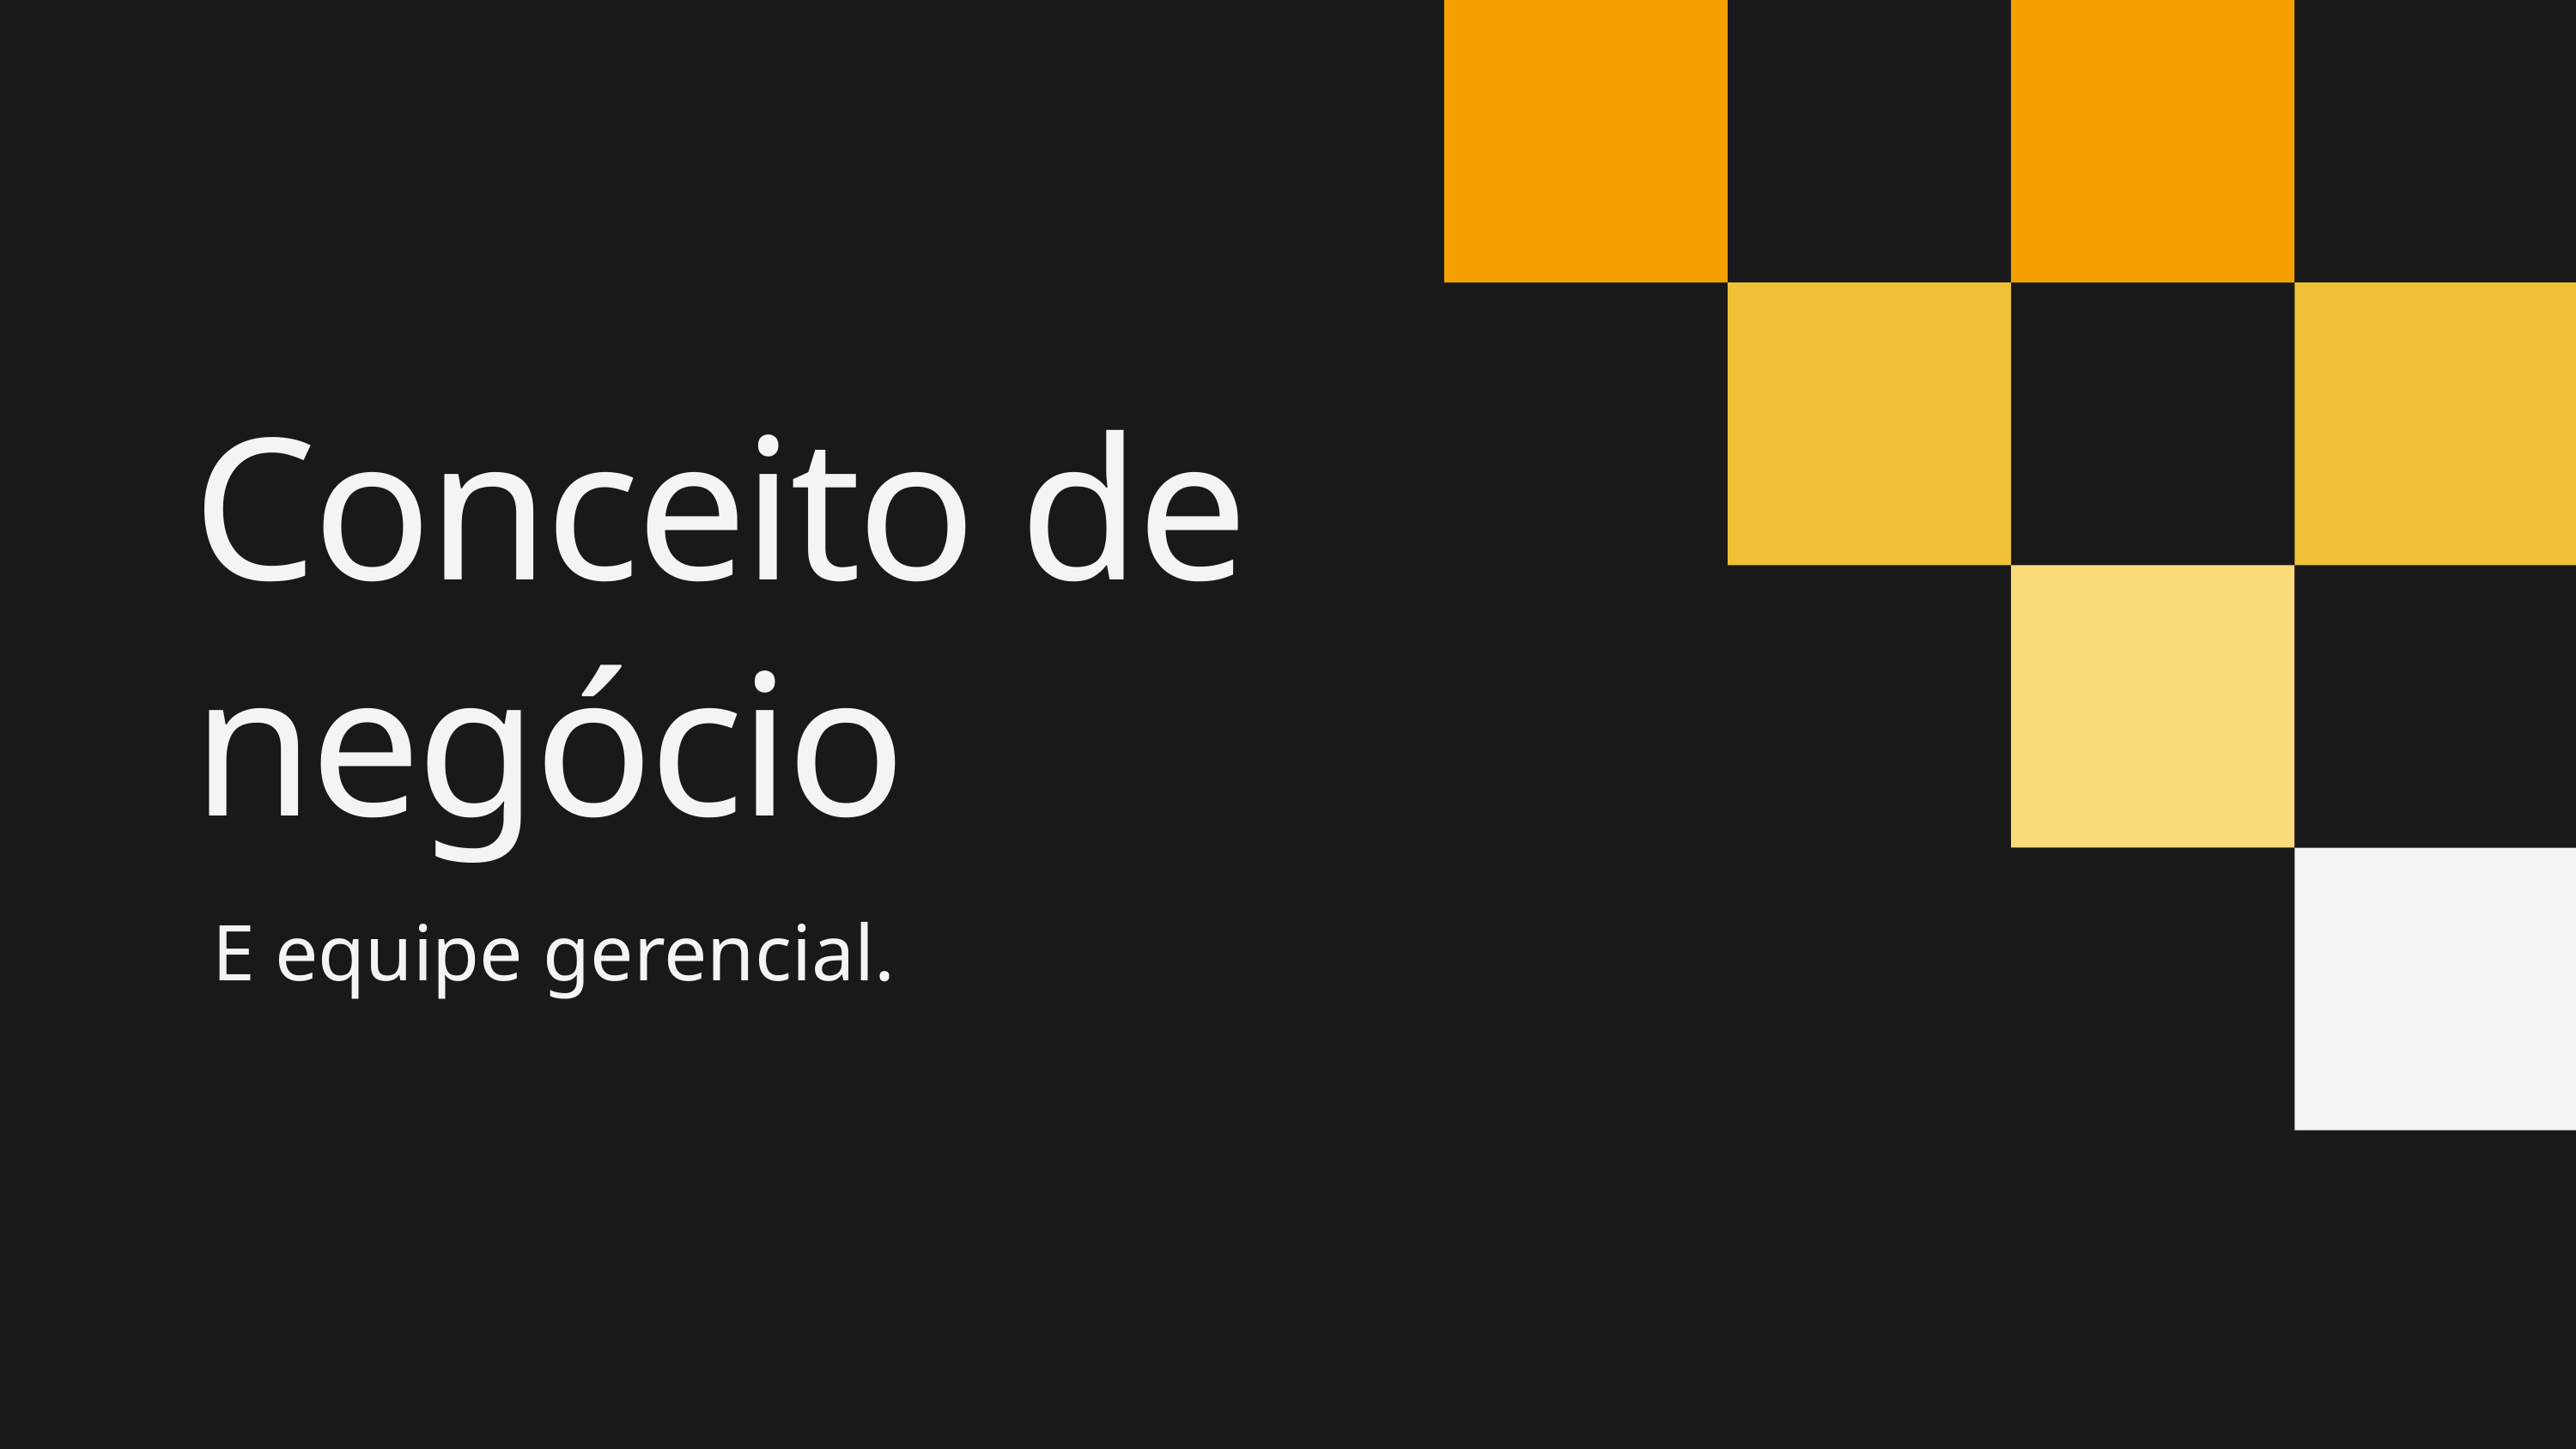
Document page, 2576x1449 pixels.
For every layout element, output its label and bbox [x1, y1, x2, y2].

text_box [2294, 282, 2576, 566]
text_box [2294, 847, 2576, 1131]
text_box [2011, 565, 2295, 848]
text_box [191, 393, 1855, 998]
text_box [2011, 0, 2295, 283]
text_box [1728, 282, 2012, 566]
text_box [1443, 0, 1728, 283]
